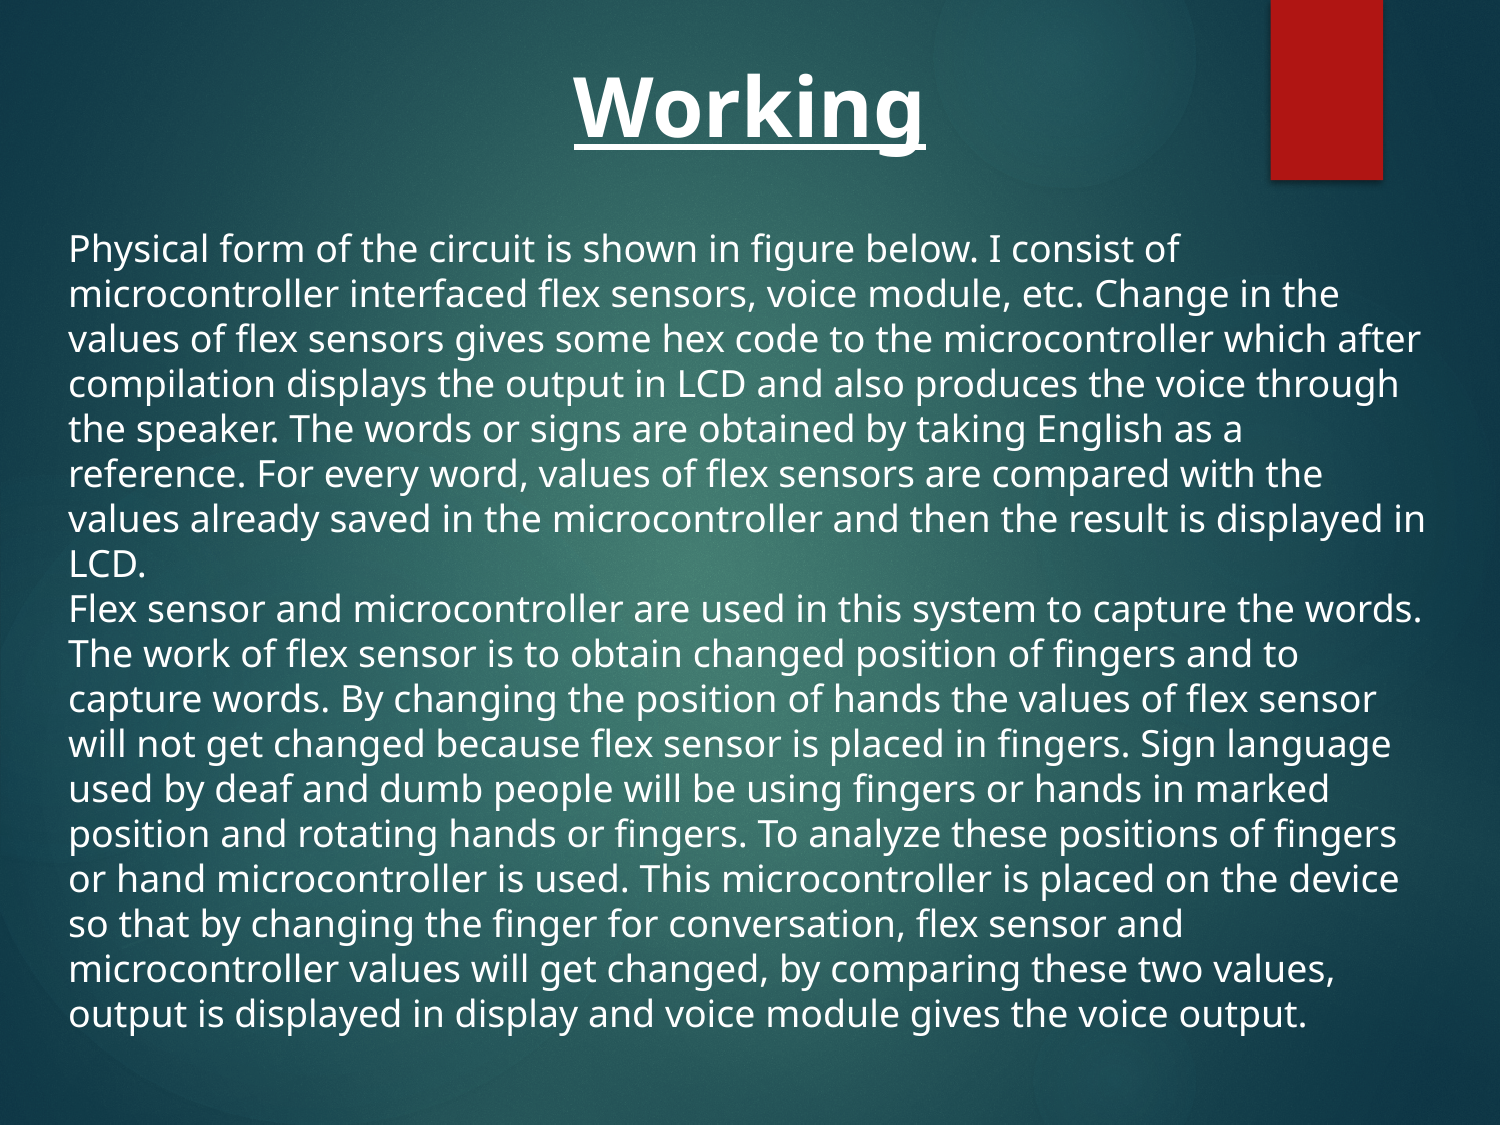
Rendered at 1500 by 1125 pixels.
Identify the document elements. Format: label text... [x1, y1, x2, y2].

text_box Working [558, 46, 941, 162]
text_box Physical form of the circuit is shown in figure below. I consist of microcontroller interfaced flex sensors, voice module, etc. Change in the values of flex sensors gives some hex code to the microcontroller which after compilation displays the output in LCD and also produces the voice through the speaker. The words or signs are obtained by taking English as a reference. For every word, values of flex sensors are compared with the values already saved in the microcontroller and then the result is displayed in LCD. Flex sensor and microcontroller are used in this system to capture the words. The work of flex sensor is to obtain changed position of fingers and to capture words. By changing the position of hands the values of flex sensor will not get changed because flex sensor is placed in fingers. Sign language used by deaf and dumb people will be using fingers or hands in marked position and rotating hands or fingers. To analyze these positions of fingers or hand microcontroller is used. This microcontroller is placed on the device so that by changing the finger for conversation, flex sensor and microcontroller values will get changed, by comparing these two values, output is displayed in display and voice module gives the voice output. [53, 172, 1449, 1043]
